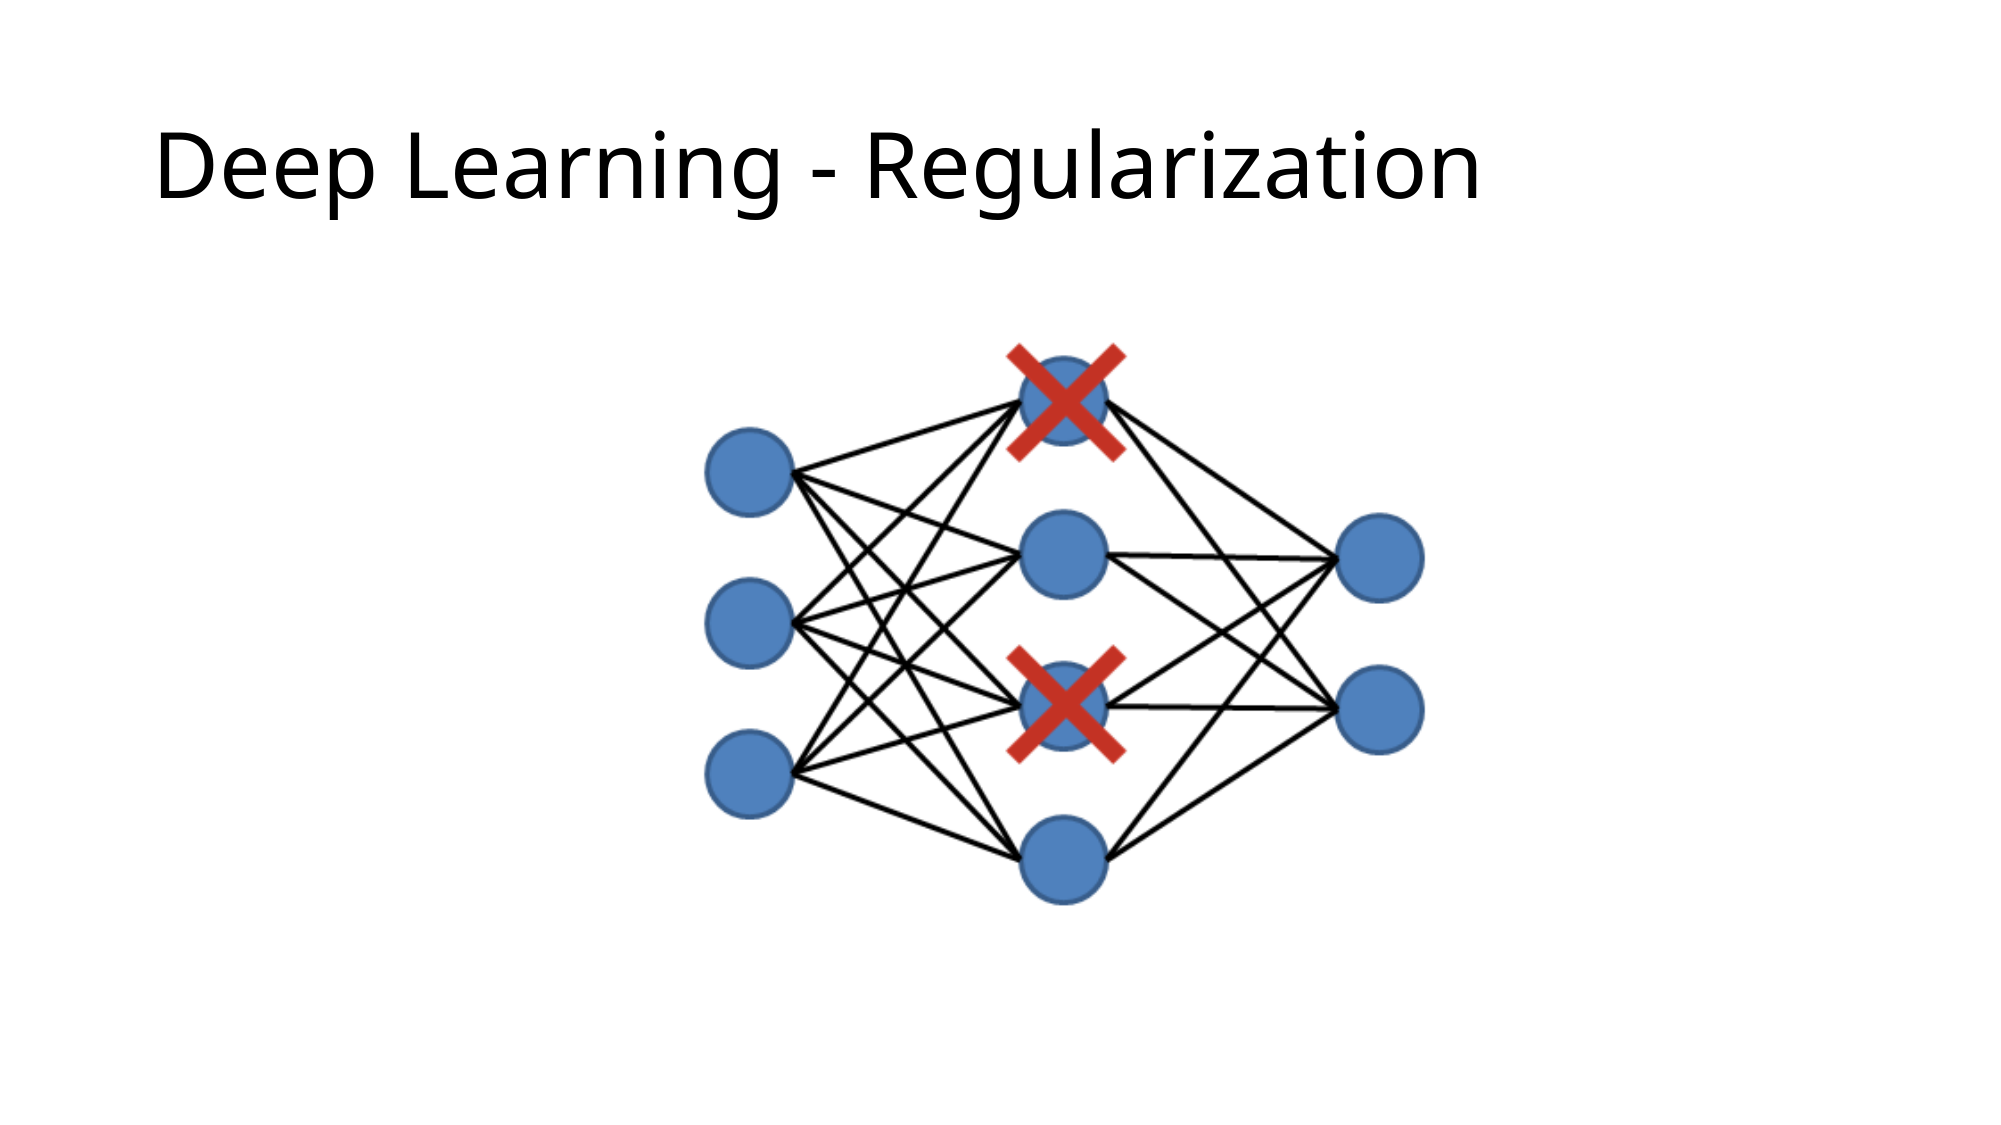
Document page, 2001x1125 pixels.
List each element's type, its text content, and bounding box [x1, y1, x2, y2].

title Deep Learning - Regularization [137, 59, 1863, 278]
picture [619, 279, 1534, 961]
